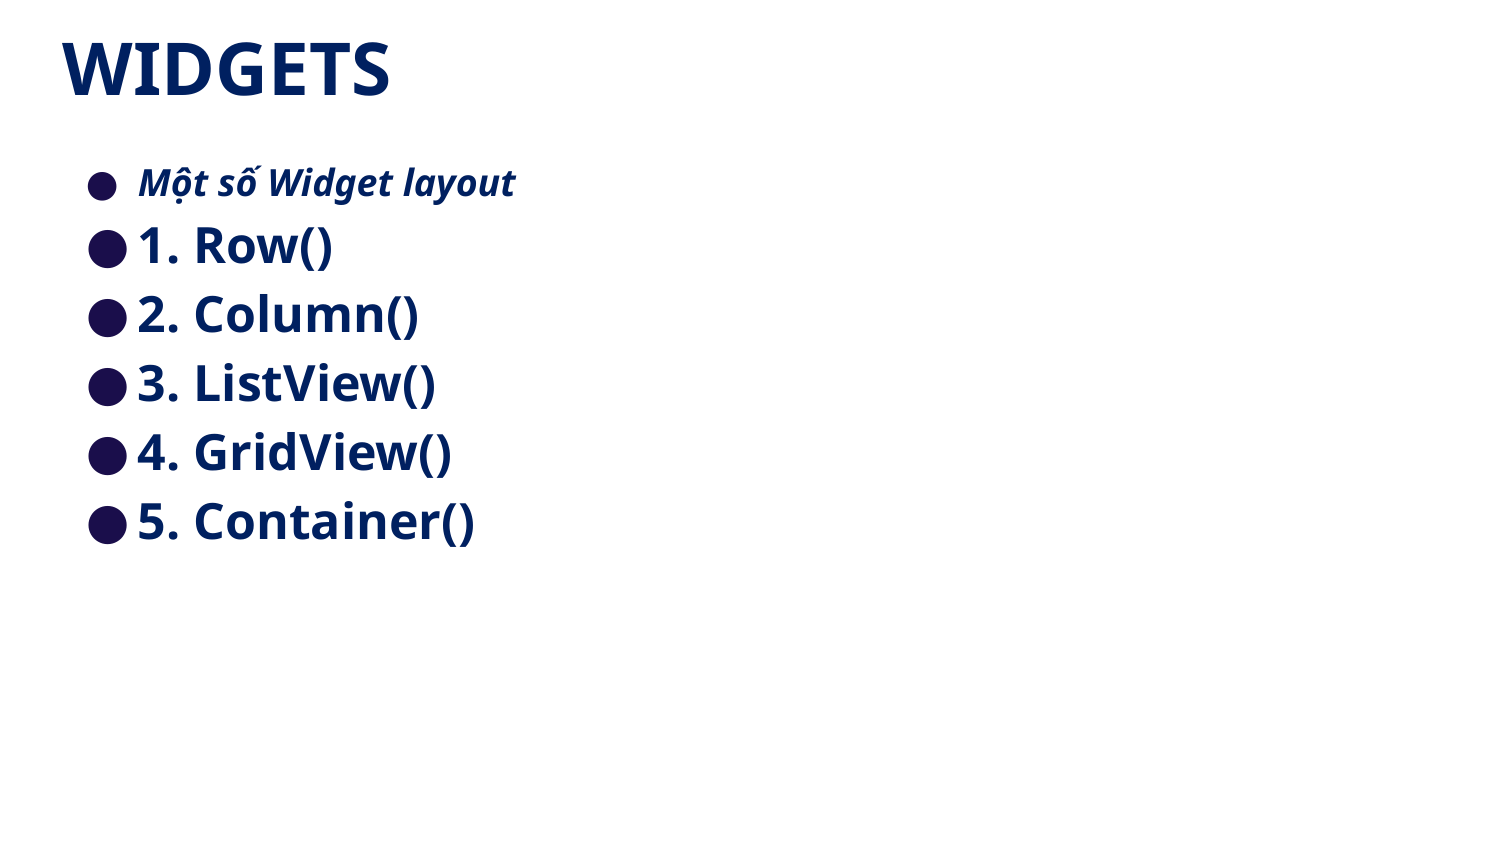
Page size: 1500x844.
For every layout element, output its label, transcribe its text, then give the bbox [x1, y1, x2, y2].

title WIDGETS [47, 7, 1286, 137]
list Một số Widget layout 1. Row() 2. Column() 3. ListView() 4. GridView() 5. Container() [47, 137, 1286, 612]
